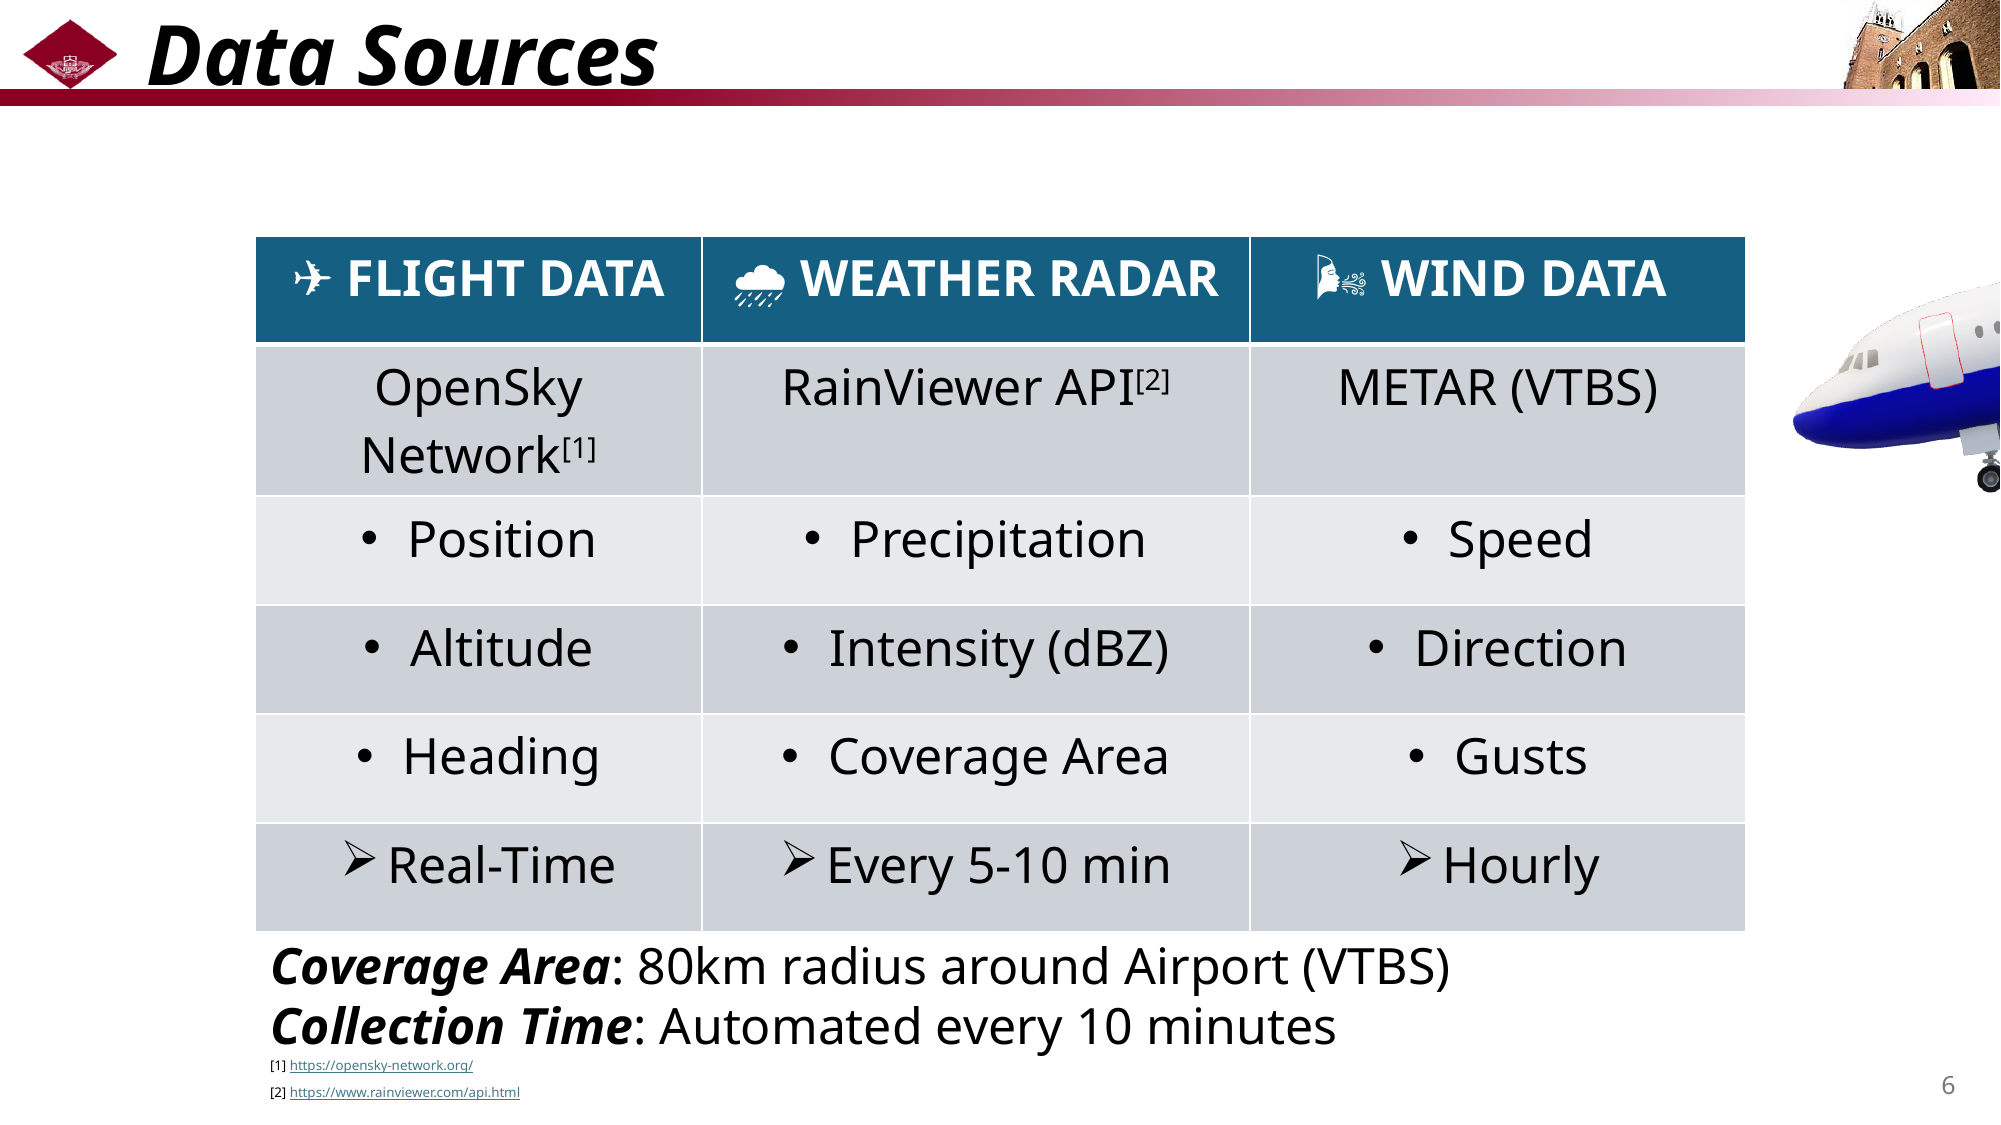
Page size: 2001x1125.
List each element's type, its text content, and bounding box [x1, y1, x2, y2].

table_cell Every 5-10 min [703, 824, 1249, 926]
table_header 🌧️ WEATHER RADAR [703, 237, 1249, 342]
table_cell Heading [256, 715, 701, 822]
table_cell METAR (VTBS) [1251, 347, 1745, 495]
table_cell RainViewer API[2] [703, 347, 1249, 495]
table_cell OpenSky Network[1] [256, 347, 701, 495]
table_cell Direction [1251, 606, 1745, 713]
table_cell Hourly [1251, 824, 1745, 926]
table_cell Coverage Area [703, 715, 1249, 822]
title Data Sources [131, 22, 1833, 95]
table_cell Intensity (dBZ) [703, 606, 1249, 713]
table_cell Altitude [256, 606, 701, 713]
table_cell Speed [1251, 497, 1745, 604]
picture [23, 19, 117, 89]
table_header ✈️ FLIGHT DATA [256, 237, 701, 342]
table_cell Gusts [1251, 715, 1745, 822]
slide_number 6 [1745, 1070, 1971, 1103]
text_box Coverage Area: 80km radius around Airport (VTBS) Collection Time: Automated every 10 minutes [1] https://opensky-network.org/ [2] https://www.rainviewer.com/api.html [255, 926, 1745, 1125]
table_cell Position [256, 497, 701, 604]
picture [1703, 0, 2000, 544]
table_header 🌬️ WIND DATA [1251, 237, 1745, 342]
table_cell Real-Time [256, 824, 701, 926]
table_cell Precipitation [703, 497, 1249, 604]
